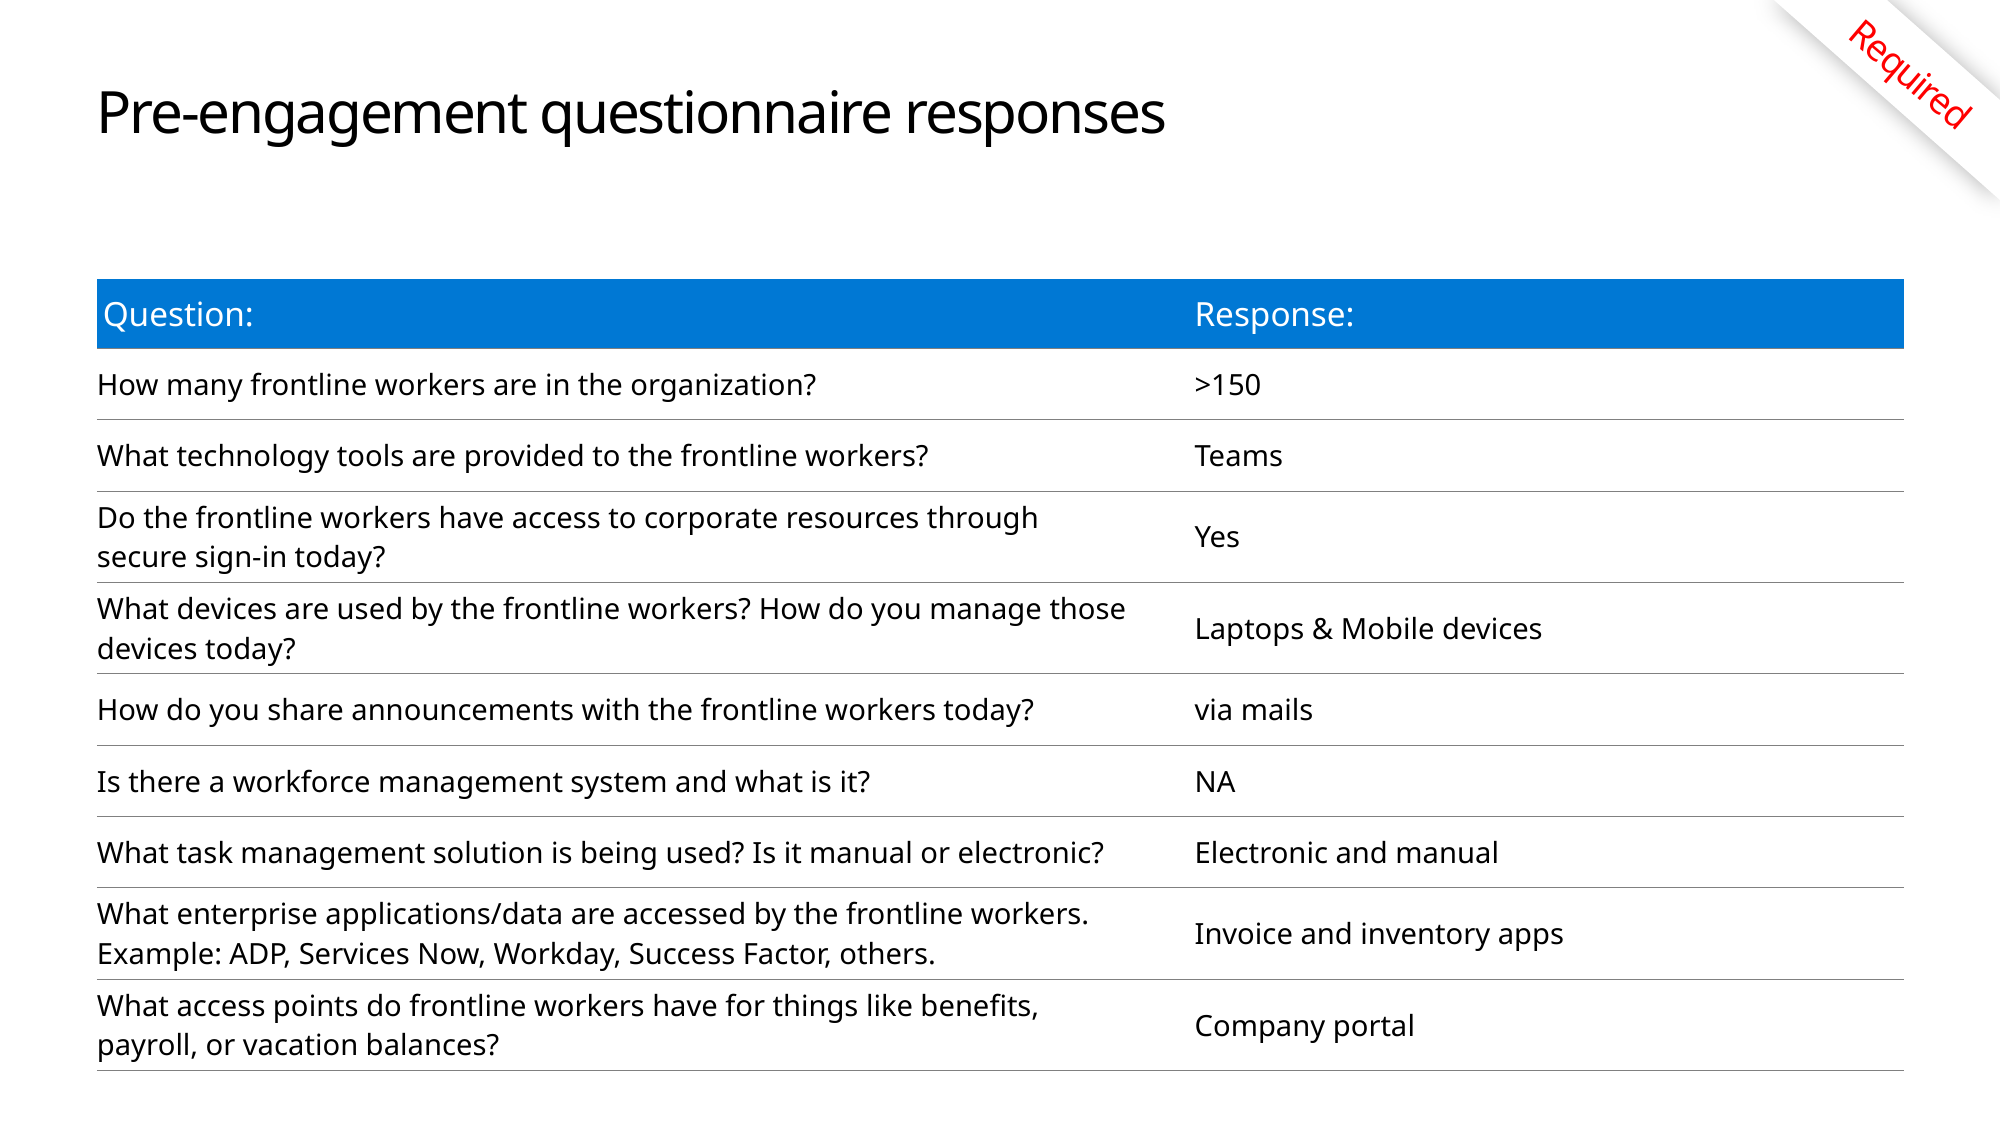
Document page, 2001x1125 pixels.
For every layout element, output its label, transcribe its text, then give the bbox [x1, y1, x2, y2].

table_cell What task management solution is being used? Is it manual or electronic? [97, 817, 1180, 887]
table_cell How many frontline workers are in the organization? [97, 349, 1180, 419]
table_cell via mails [1180, 674, 1904, 745]
table_cell Electronic and manual [1180, 817, 1904, 887]
table_cell Is there a workforce management system and what is it? [97, 746, 1180, 816]
table_cell What devices are used by the frontline workers? How do you manage those devices today? [97, 583, 1180, 673]
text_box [1773, 0, 2000, 201]
table_header Question: [97, 279, 1180, 348]
table_cell Laptops & Mobile devices [1180, 583, 1904, 673]
table_cell NA [1180, 746, 1904, 816]
table_cell Teams [1180, 420, 1904, 491]
table_cell How do you share announcements with the frontline workers today? [97, 674, 1180, 745]
table_cell Company portal [1180, 980, 1904, 1070]
table_cell Yes [1180, 492, 1904, 582]
table_cell Invoice and inventory apps [1180, 888, 1904, 979]
table_cell >150 [1180, 349, 1904, 419]
table_cell What technology tools are provided to the frontline workers? [97, 420, 1180, 491]
title Pre-engagement questionnaire responses [96, 75, 1773, 146]
table_cell Do the frontline workers have access to corporate resources through secure sign-in today? [97, 492, 1180, 582]
table_cell What enterprise applications/data are accessed by the frontline workers. Example: ADP, Services Now, Workday, Success Factor, others. [97, 888, 1180, 979]
table_header Response: [1180, 279, 1904, 348]
table_cell What access points do frontline workers have for things like benefits, payroll, or vacation balances? [97, 980, 1180, 1070]
